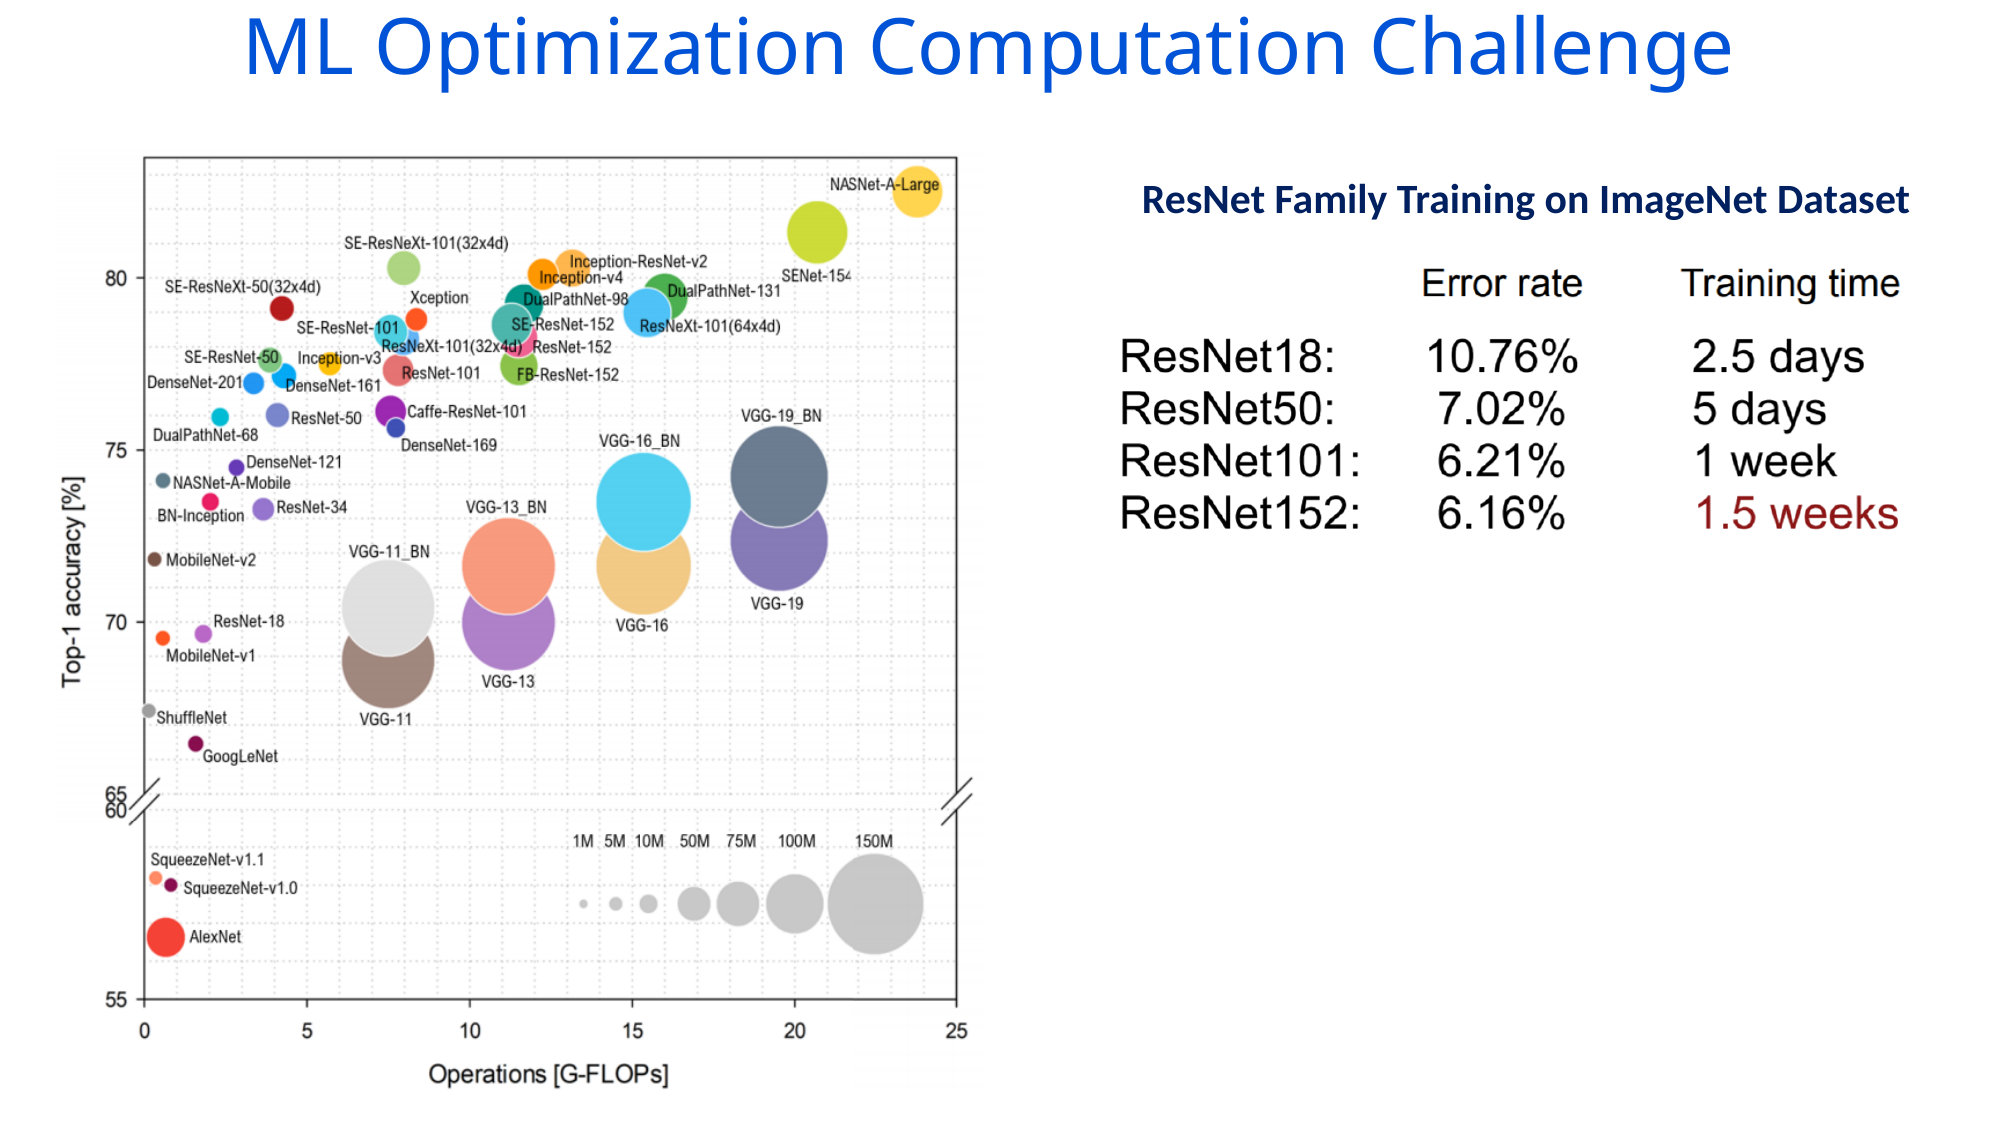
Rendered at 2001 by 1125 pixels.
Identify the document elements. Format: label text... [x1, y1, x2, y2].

text_box ResNet Family Training on ImageNet Dataset [1124, 164, 1928, 229]
title ML Optimization Computation Challenge [0, 0, 2000, 100]
picture [1082, 255, 1961, 563]
picture [1, 128, 1000, 1104]
